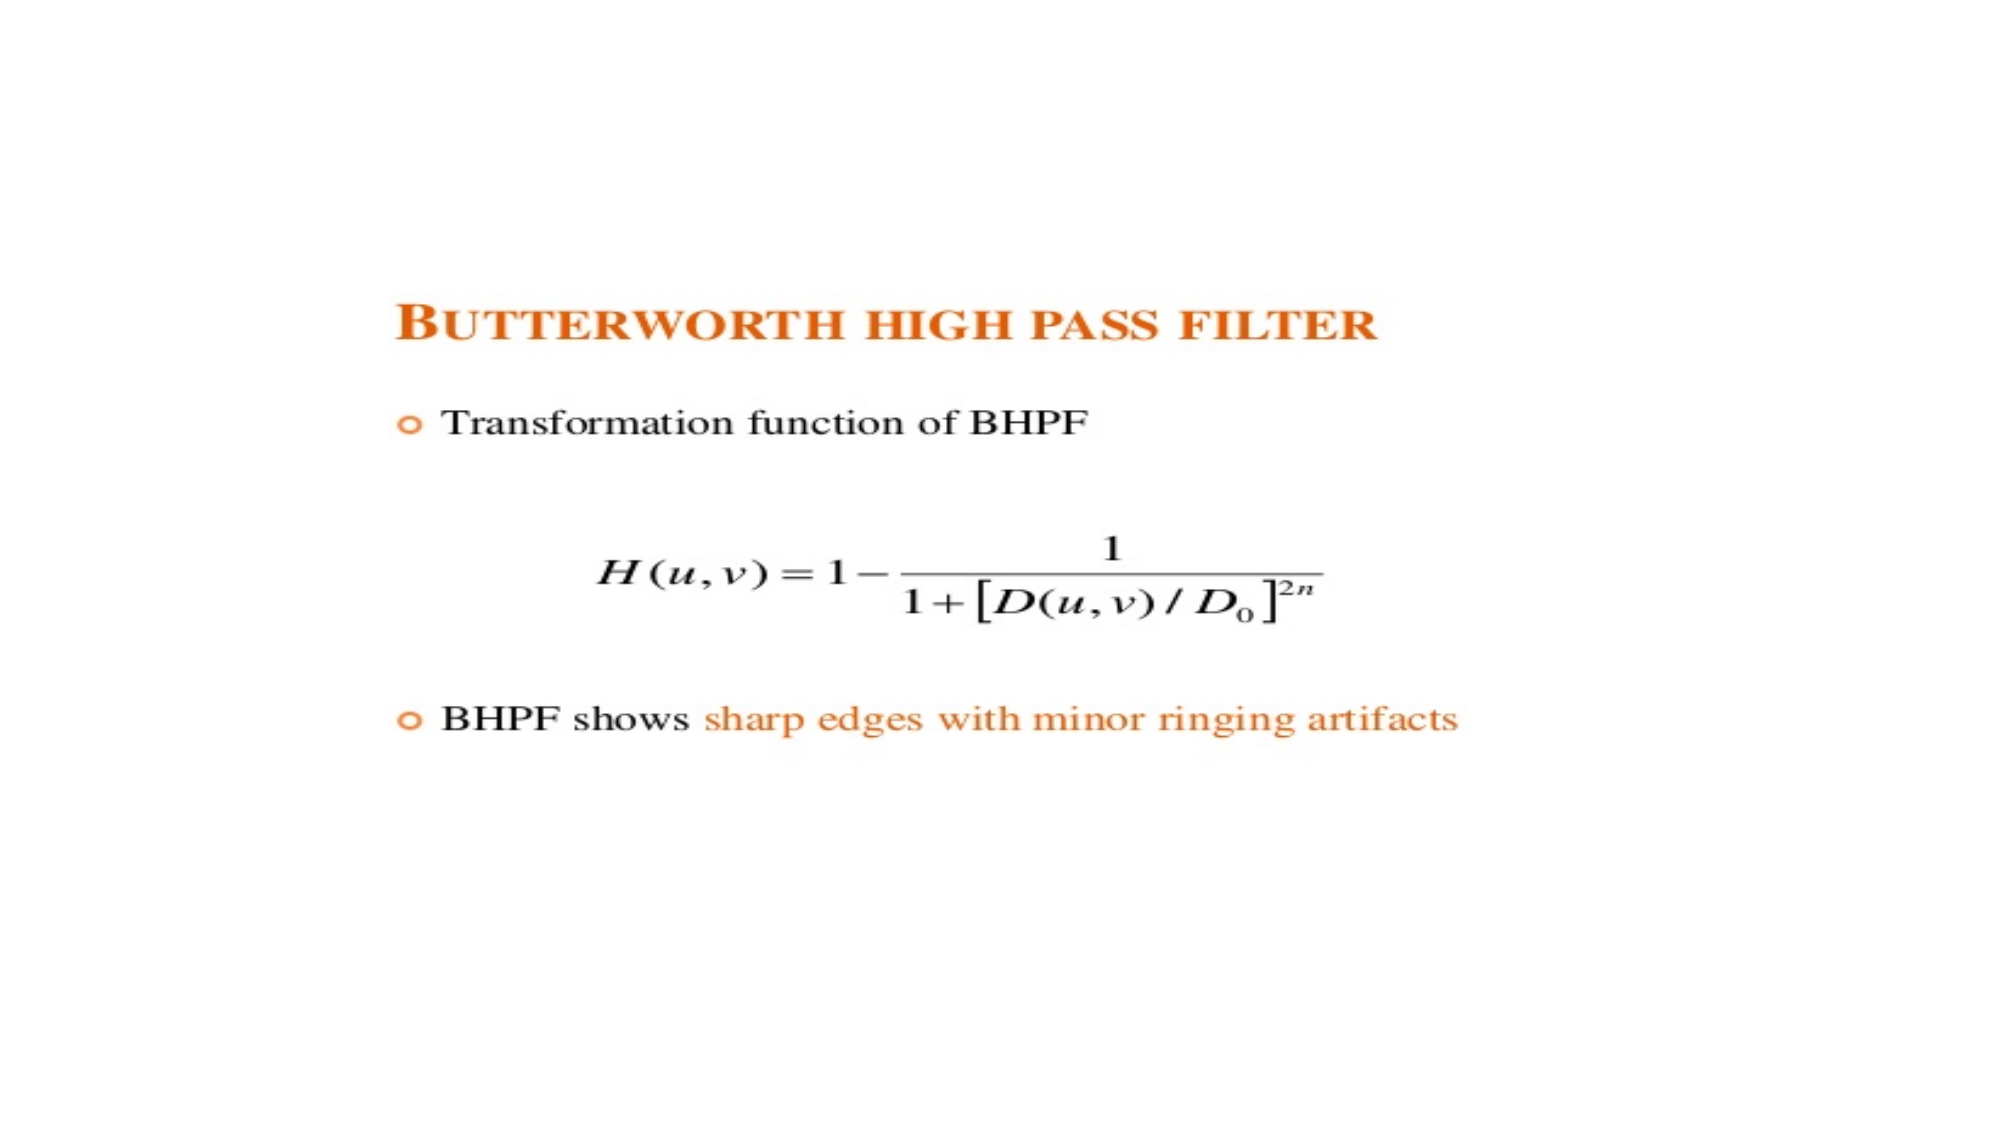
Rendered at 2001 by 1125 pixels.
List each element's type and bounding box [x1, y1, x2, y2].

picture [389, 249, 1577, 840]
